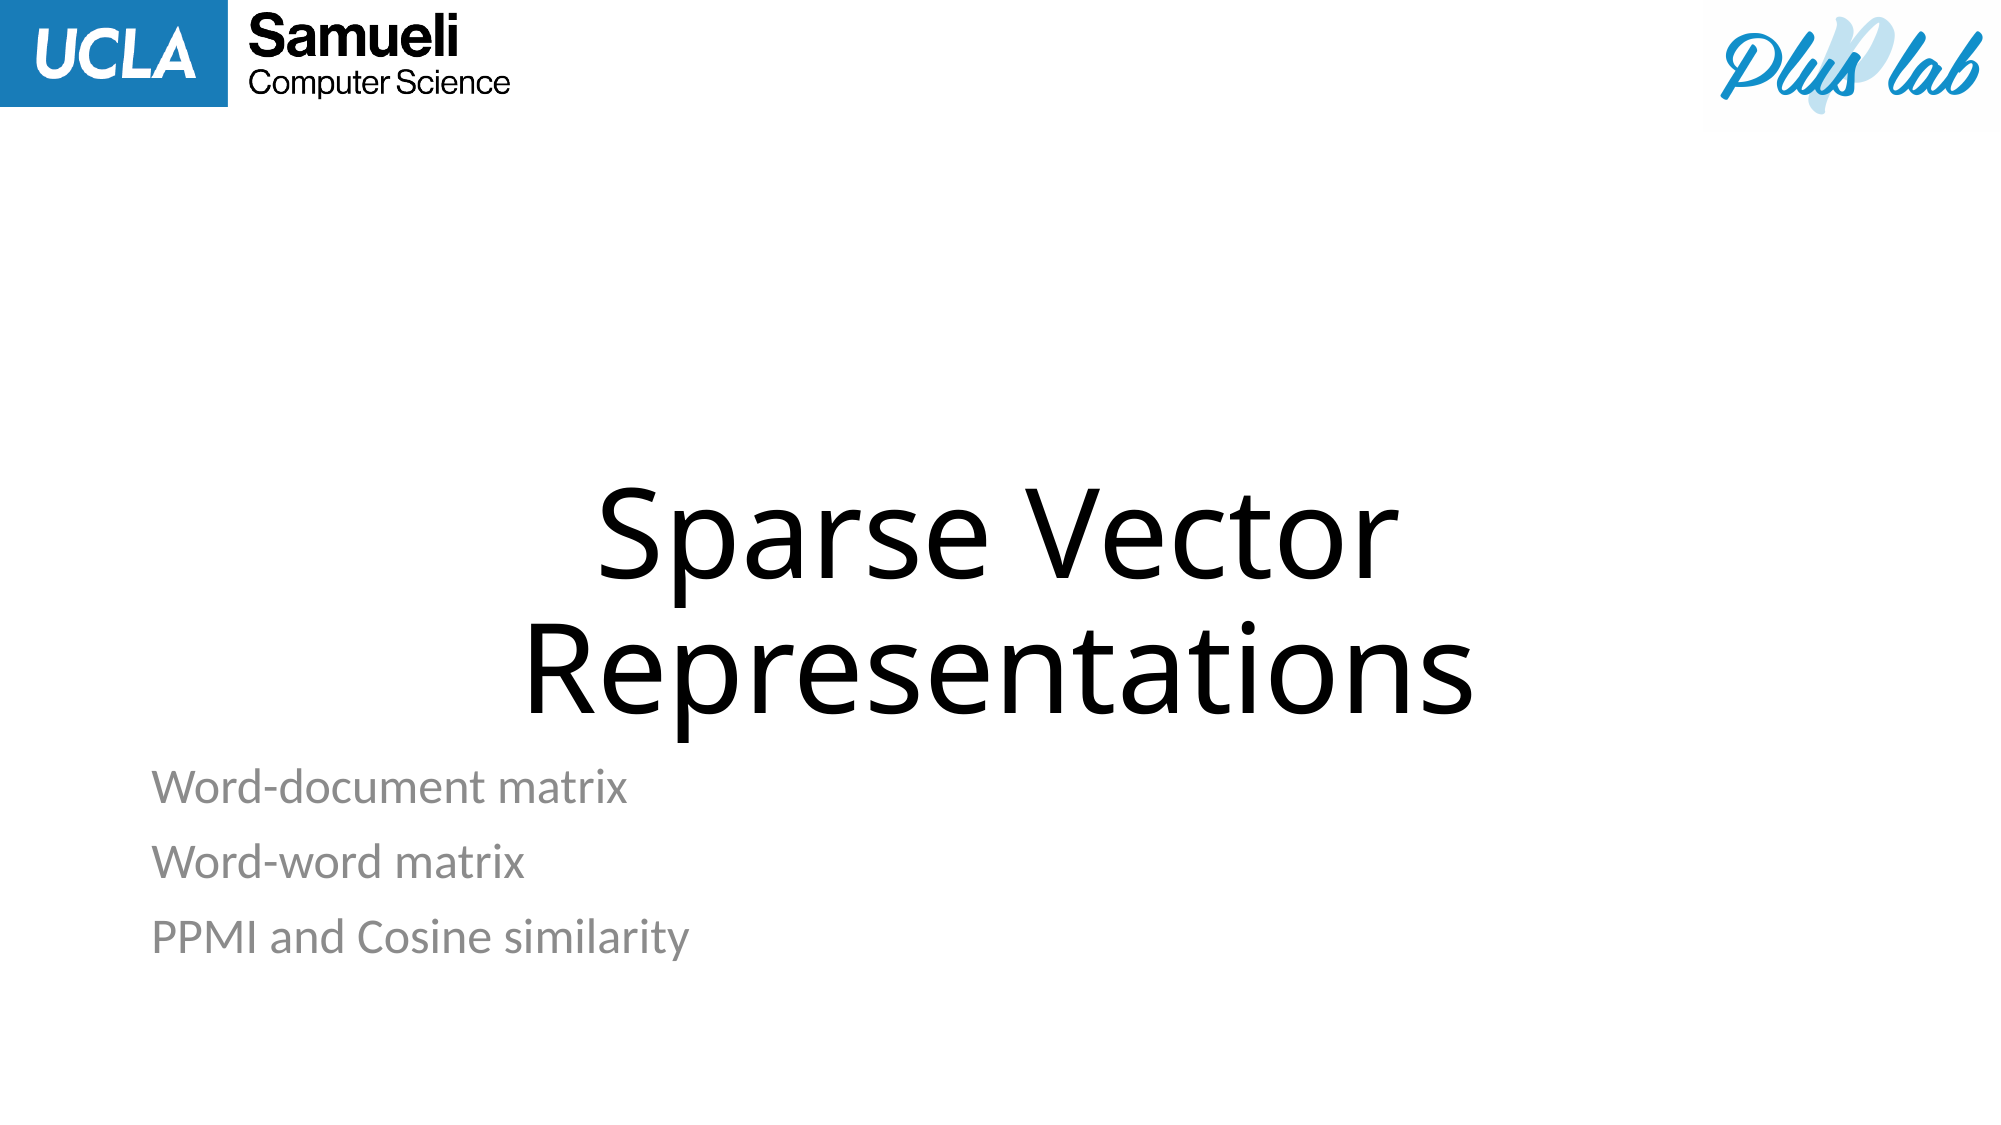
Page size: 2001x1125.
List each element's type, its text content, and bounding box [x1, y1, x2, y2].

list Word-document matrix Word-word matrix PPMI and Cosine similarity [136, 752, 1862, 999]
picture [0, 0, 510, 107]
picture [1703, 0, 2000, 132]
title Sparse Vector Representations [136, 280, 1862, 749]
